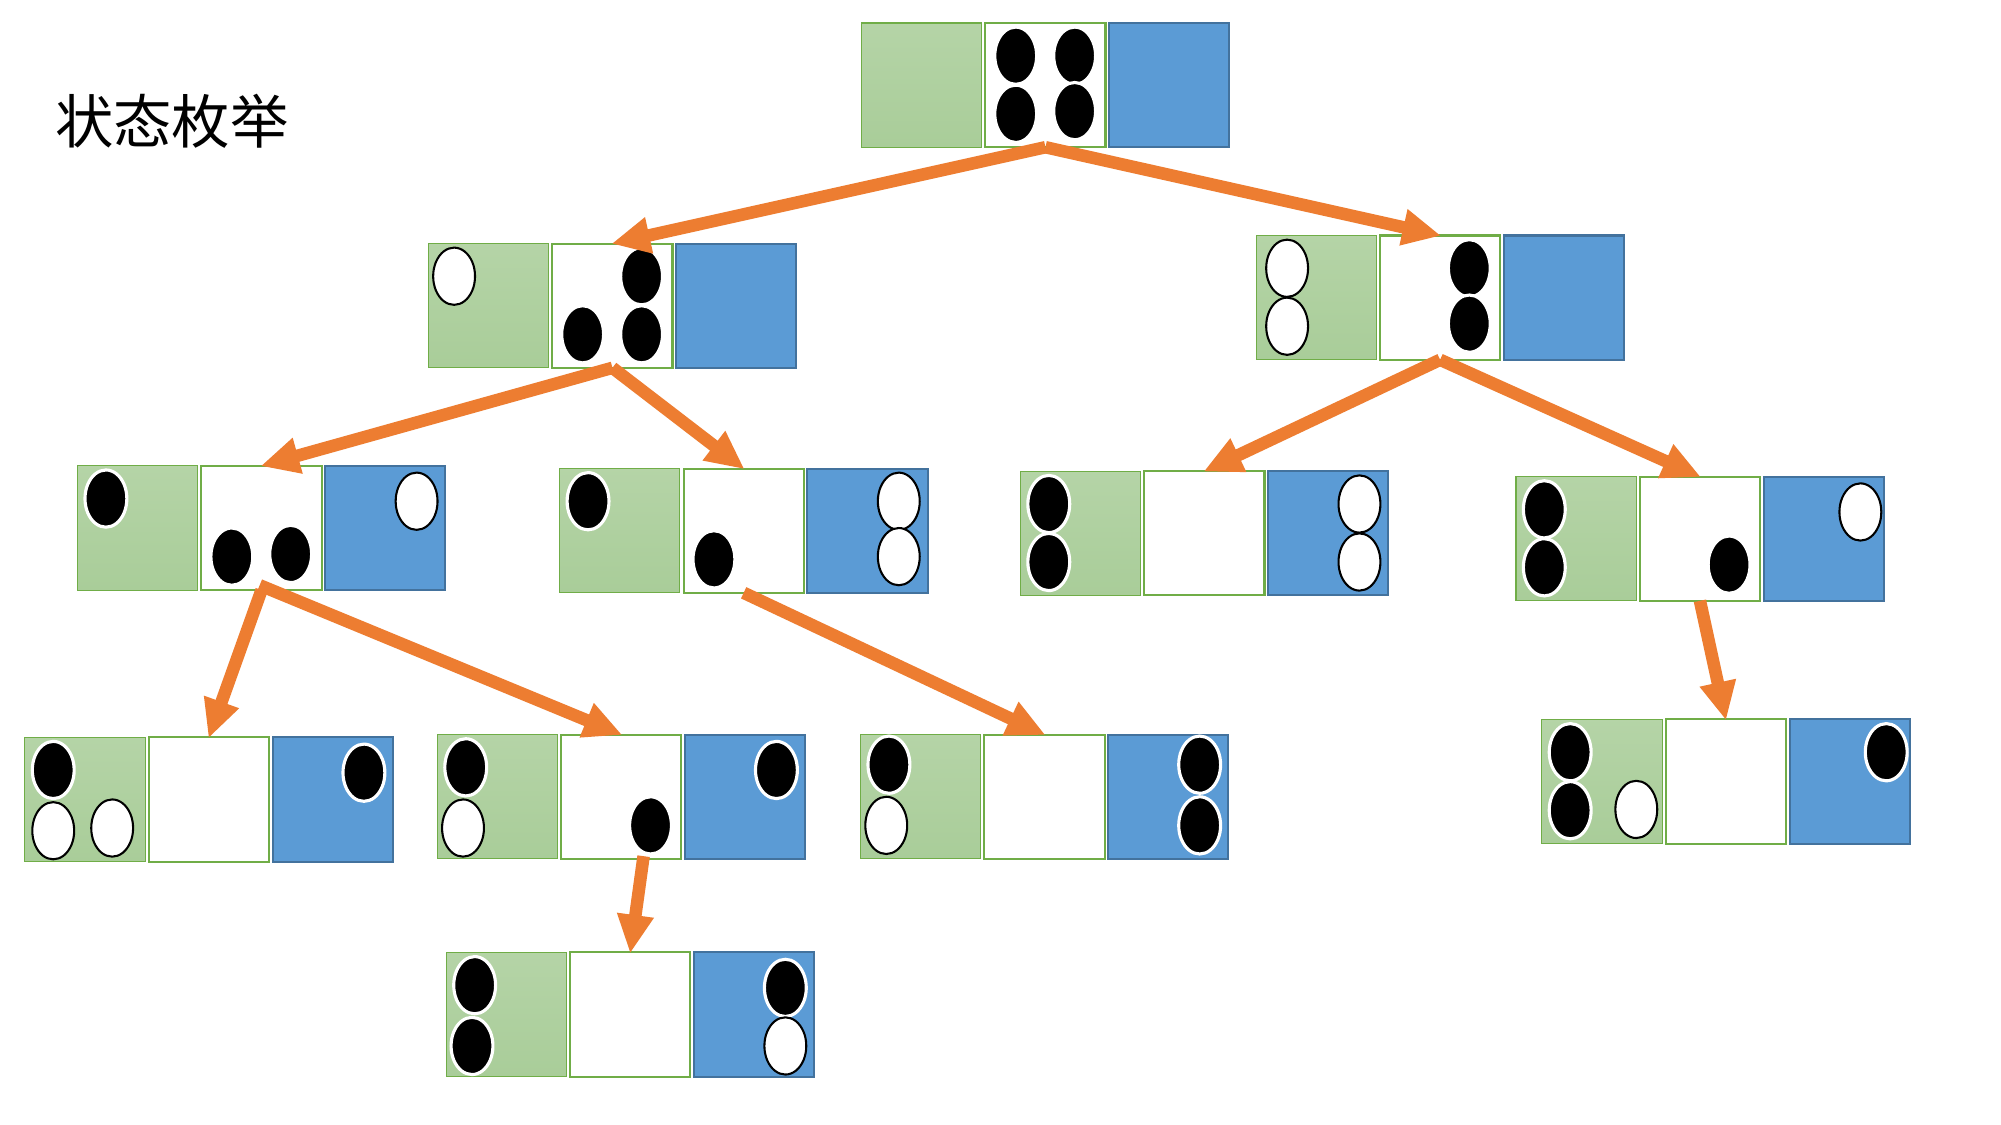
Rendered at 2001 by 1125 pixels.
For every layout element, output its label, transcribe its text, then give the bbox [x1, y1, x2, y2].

text_box [684, 734, 806, 860]
text_box [559, 468, 680, 593]
text_box [628, 795, 674, 856]
text_box [864, 795, 909, 856]
text_box [1052, 25, 1098, 83]
text_box [452, 954, 498, 1016]
text_box [569, 951, 691, 1078]
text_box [612, 367, 744, 469]
text_box [565, 471, 611, 532]
text_box [1446, 238, 1492, 296]
text_box [432, 246, 477, 306]
text_box [993, 83, 1039, 145]
text_box [762, 957, 808, 1017]
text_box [208, 590, 262, 738]
text_box [1107, 734, 1229, 860]
title 状态枚举 [40, 16, 635, 234]
text_box [1256, 236, 1377, 359]
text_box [1204, 359, 1440, 472]
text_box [259, 585, 622, 735]
text_box [993, 25, 1039, 85]
text_box [200, 465, 323, 591]
text_box [675, 244, 797, 369]
text_box [1379, 234, 1501, 359]
text_box [1789, 718, 1911, 845]
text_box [612, 147, 1046, 244]
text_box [630, 856, 644, 953]
text_box [551, 243, 674, 367]
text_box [1440, 359, 1700, 477]
text_box [83, 468, 129, 529]
text_box [1108, 22, 1230, 147]
text_box [90, 798, 135, 858]
text_box [861, 22, 982, 147]
text_box [148, 736, 270, 863]
text_box [394, 471, 439, 531]
text_box [1020, 471, 1141, 596]
text_box [753, 739, 799, 801]
text_box [984, 22, 1107, 147]
text_box [1026, 473, 1072, 533]
text_box [209, 526, 255, 587]
text_box [1177, 734, 1223, 795]
text_box [763, 1016, 808, 1076]
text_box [743, 592, 1045, 735]
text_box [806, 468, 929, 592]
text_box [619, 249, 665, 305]
text_box [268, 523, 314, 585]
text_box [446, 952, 567, 1077]
text_box [876, 471, 921, 529]
text_box [860, 735, 981, 859]
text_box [1699, 600, 1726, 720]
text_box [1177, 795, 1223, 856]
text_box [983, 734, 1106, 860]
text_box [1614, 779, 1659, 840]
text_box [30, 739, 76, 801]
text_box [683, 468, 805, 594]
text_box [876, 526, 921, 587]
text_box [619, 304, 665, 365]
text_box [437, 735, 558, 859]
text_box [560, 304, 606, 365]
text_box [1547, 722, 1593, 781]
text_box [1045, 147, 1441, 236]
text_box [560, 734, 682, 860]
text_box [77, 465, 198, 591]
text_box [1639, 476, 1761, 602]
text_box [1515, 477, 1637, 601]
text_box [1267, 472, 1389, 596]
text_box [1143, 470, 1266, 596]
text_box [1337, 474, 1382, 533]
text_box [1863, 722, 1909, 783]
text_box [1665, 718, 1787, 845]
text_box [272, 736, 394, 863]
text_box [1838, 482, 1883, 542]
text_box [1706, 534, 1752, 595]
text_box [693, 951, 815, 1078]
text_box [449, 1015, 495, 1077]
text_box [1541, 719, 1663, 844]
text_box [261, 367, 612, 466]
text_box [691, 529, 737, 590]
text_box [1763, 476, 1885, 602]
text_box [1265, 296, 1310, 356]
text_box [31, 801, 76, 861]
text_box [324, 466, 446, 585]
text_box [1446, 293, 1492, 354]
text_box [24, 737, 146, 862]
text_box [1547, 780, 1593, 841]
text_box [441, 798, 485, 858]
text_box [341, 742, 387, 803]
text_box [1521, 479, 1567, 538]
text_box [1337, 532, 1382, 592]
text_box [1265, 238, 1310, 297]
text_box [1026, 531, 1072, 593]
text_box [1503, 234, 1625, 359]
text_box [428, 243, 549, 367]
text_box [1052, 80, 1098, 142]
text_box [866, 735, 912, 795]
text_box [1521, 537, 1567, 598]
text_box [443, 737, 489, 798]
